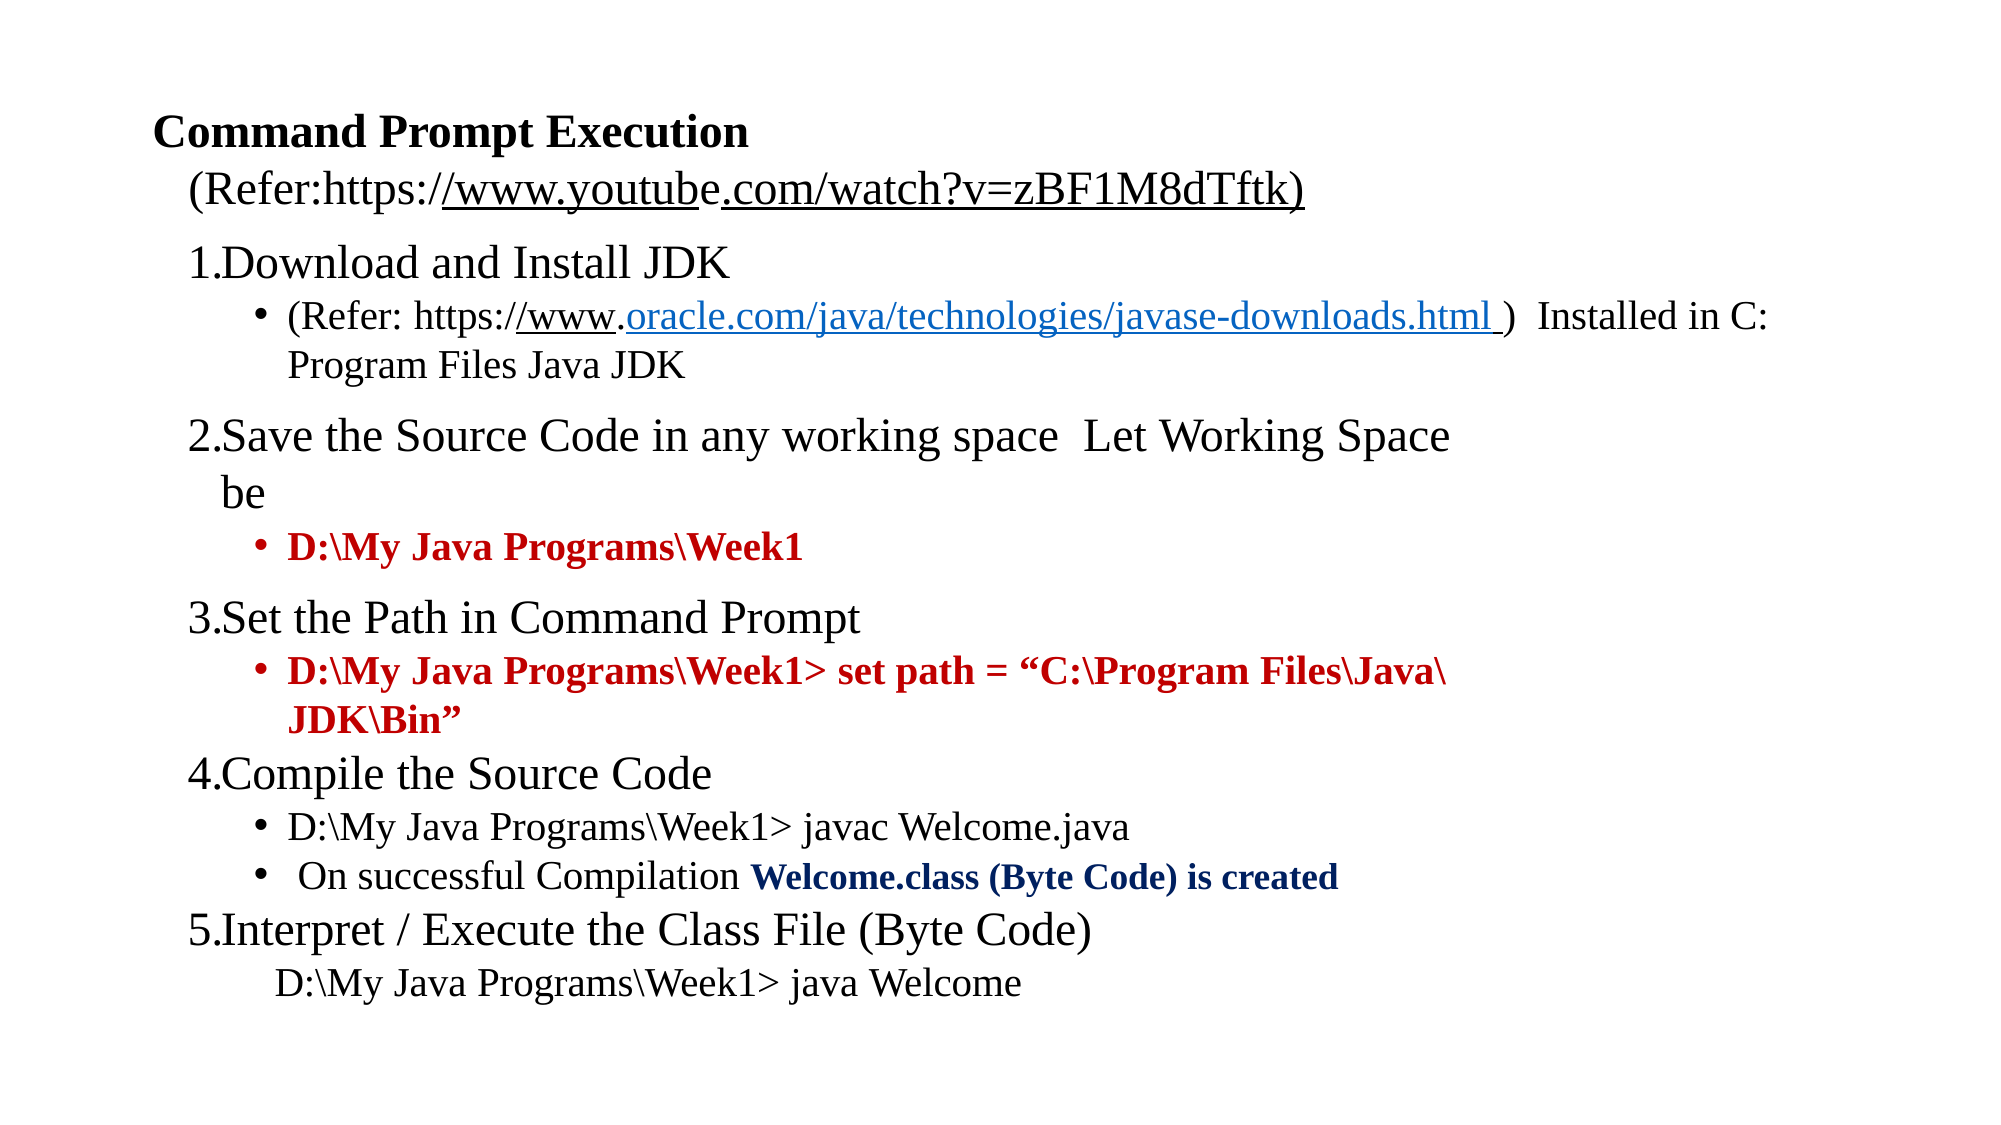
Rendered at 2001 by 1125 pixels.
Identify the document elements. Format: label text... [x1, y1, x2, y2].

list Command Prompt Execution (Refer:https://www.youtube.com/watch?v=zBF1M8dTftk) Download and Install JDK (Refer: https://www.oracle.com/java/technologies/javase-downloads.html ) Installed in C: Program Files Java JDK Save the Source Code in any working space Let Working Space be D:\My Java Programs\Week1 Set the Path in Command Prompt D:\My Java Programs\Week1> set path = “C:\Program Files\Java\JDK\Bin” Compile the Source Code D:\My Java Programs\Week1> javac Welcome.java On successful Compilation Welcome.class (Byte Code) is created Interpret / Execute the Class File (Byte Code) D:\My Java Programs\Week1> java Welcome [137, 91, 1863, 1014]
